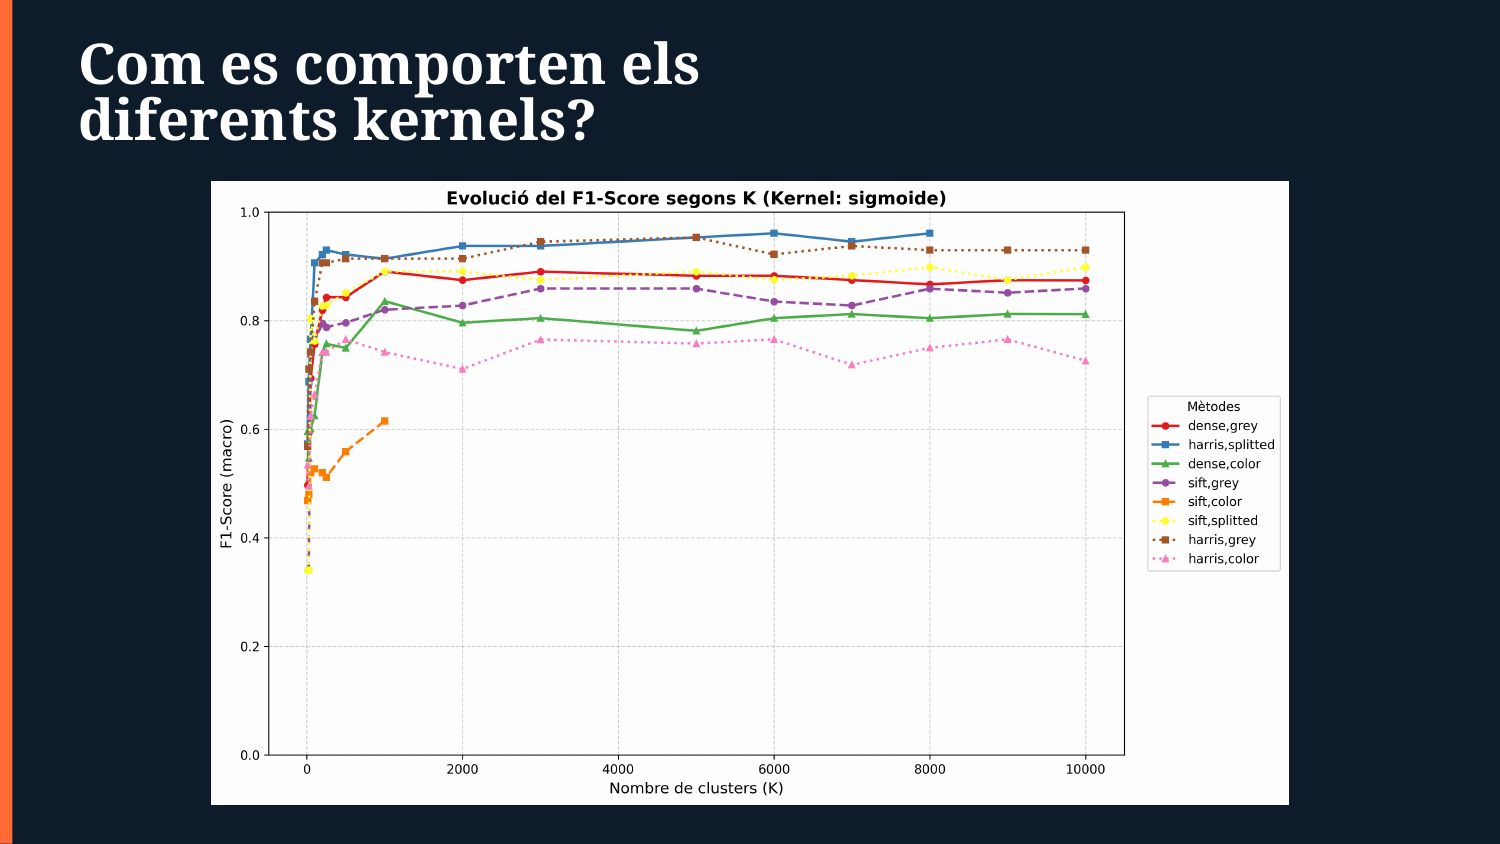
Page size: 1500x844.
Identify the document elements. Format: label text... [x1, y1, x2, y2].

picture [211, 180, 1289, 805]
text_box Com es comporten els diferents kernels? [78, 39, 931, 96]
text_box [0, 0, 13, 844]
